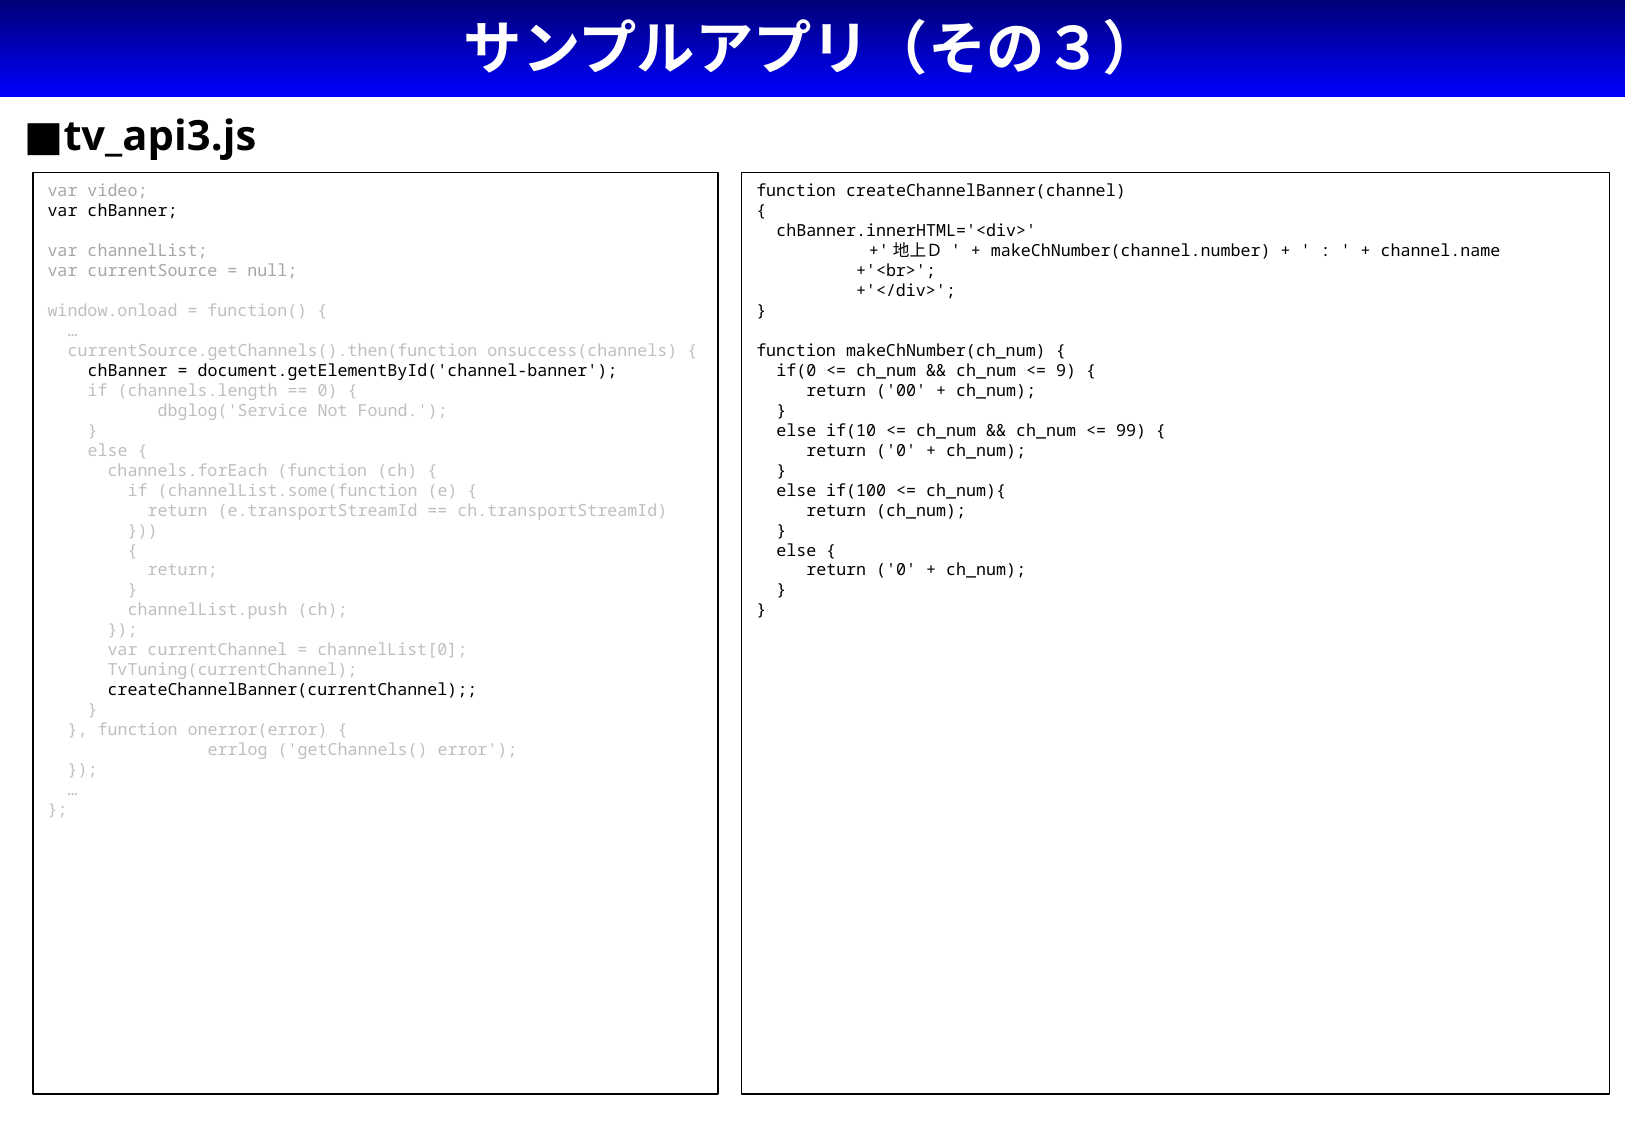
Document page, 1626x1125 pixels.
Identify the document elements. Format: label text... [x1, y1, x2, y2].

title サンプルアプリ（その３） [166, 10, 1460, 83]
text_box function createChannelBanner(channel) { chBanner.innerHTML='<div>' +'地上Ｄ ' + makeChNumber(channel.number) + ' : ' + channel.name +'<br>'; +'</div>'; } function makeChNumber(ch_num) { if(0 <= ch_num && ch_num <= 9) { return ('00' + ch_num); } else if(10 <= ch_num && ch_num <= 99) { return ('0' + ch_num); } else if(100 <= ch_num){ return (ch_num); } else { return ('0' + ch_num); } } [739, 171, 1612, 1096]
text_box var video; var chBanner; var channelList; var currentSource = null; window.onload = function() { … currentSource.getChannels().then(function onsuccess(channels) { chBanner = document.getElementById('channel-banner'); if (channels.length == 0) { dbglog('Service Not Found.'); } else { channels.forEach (function (ch) { if (channelList.some(function (e) { return (e.transportStreamId == ch.transportStreamId) })) { return; } channelList.push (ch); }); var currentChannel = channelList[0]; TvTuning(currentChannel); createChannelBanner(currentChannel);; } }, function onerror(error) { errlog ('getChannels() error'); }); … }; [31, 171, 720, 1096]
text_box ■tv_api3.js [9, 101, 364, 167]
